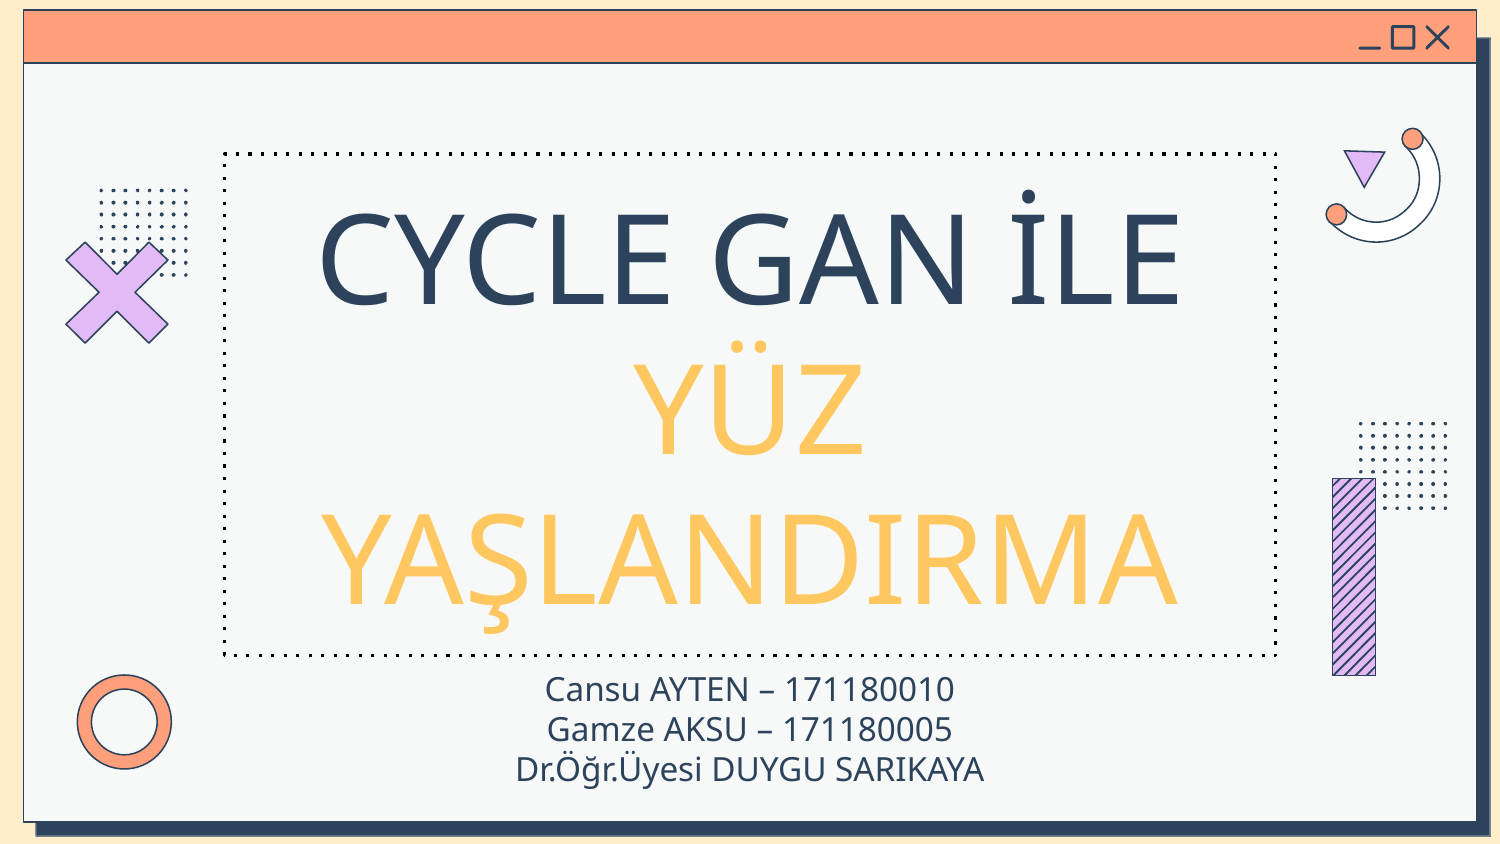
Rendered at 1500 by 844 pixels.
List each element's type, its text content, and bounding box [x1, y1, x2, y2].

title CYCLE GAN İLE YÜZ YAŞLANDIRMA [223, 152, 1277, 657]
text_box [65, 242, 168, 344]
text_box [1255, 554, 1453, 599]
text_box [1358, 421, 1448, 511]
text_box [77, 675, 172, 769]
subtitle Cansu AYTEN – 171180010 Gamze AKSU – 171180005 Dr.Öğr.Üyesi DUYGU SARIKAYA [348, 652, 1152, 721]
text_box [1325, 128, 1441, 243]
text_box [99, 188, 188, 277]
